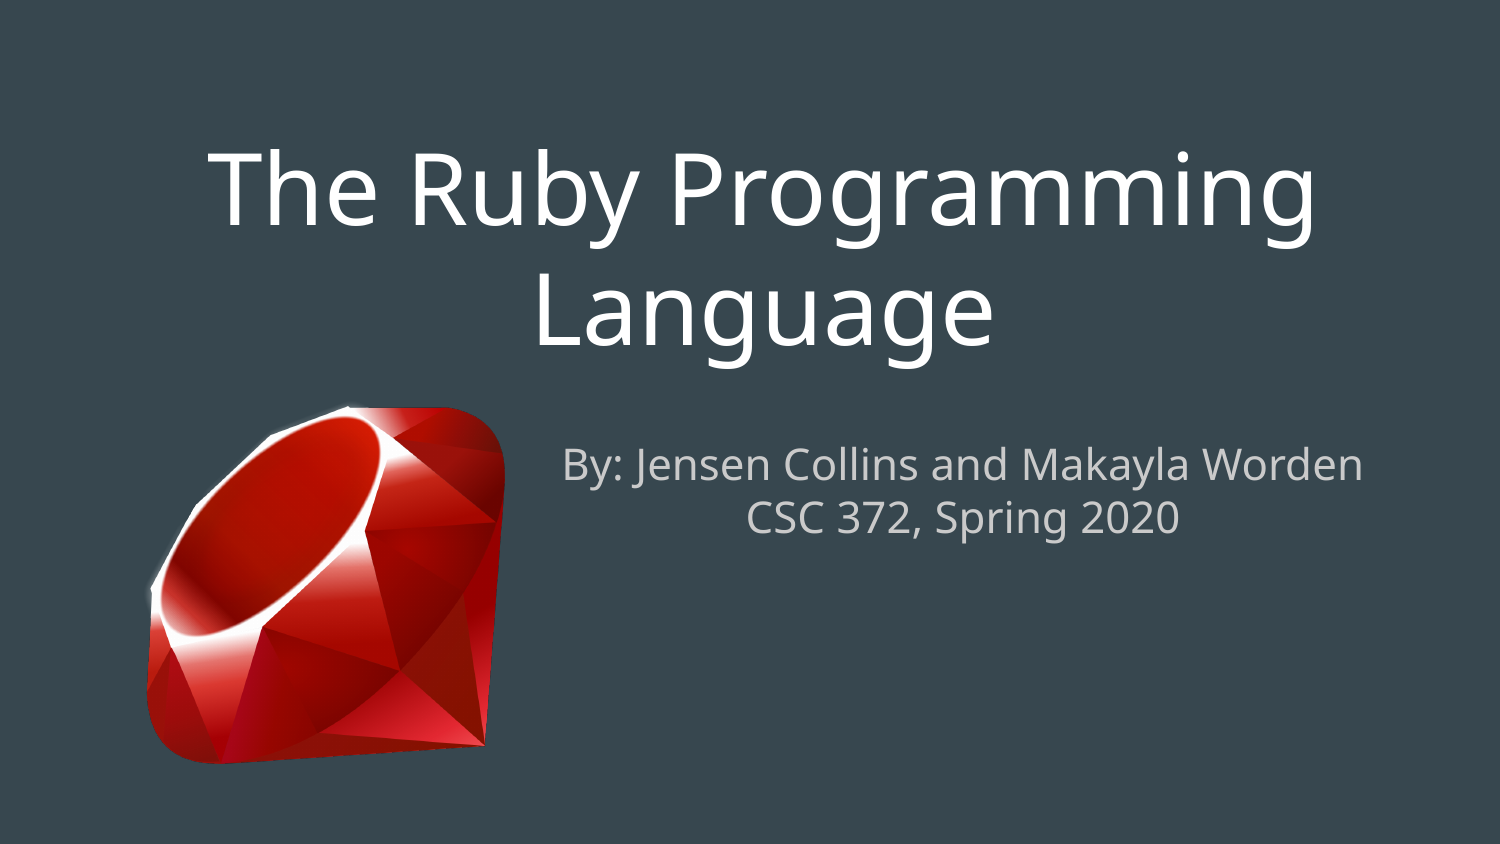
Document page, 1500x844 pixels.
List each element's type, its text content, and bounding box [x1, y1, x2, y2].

title The Ruby Programming Language [119, 174, 1408, 316]
picture [141, 399, 506, 764]
text_box By: Jensen Collins and Makayla Worden CSC 372, Spring 2020 [510, 421, 1440, 577]
